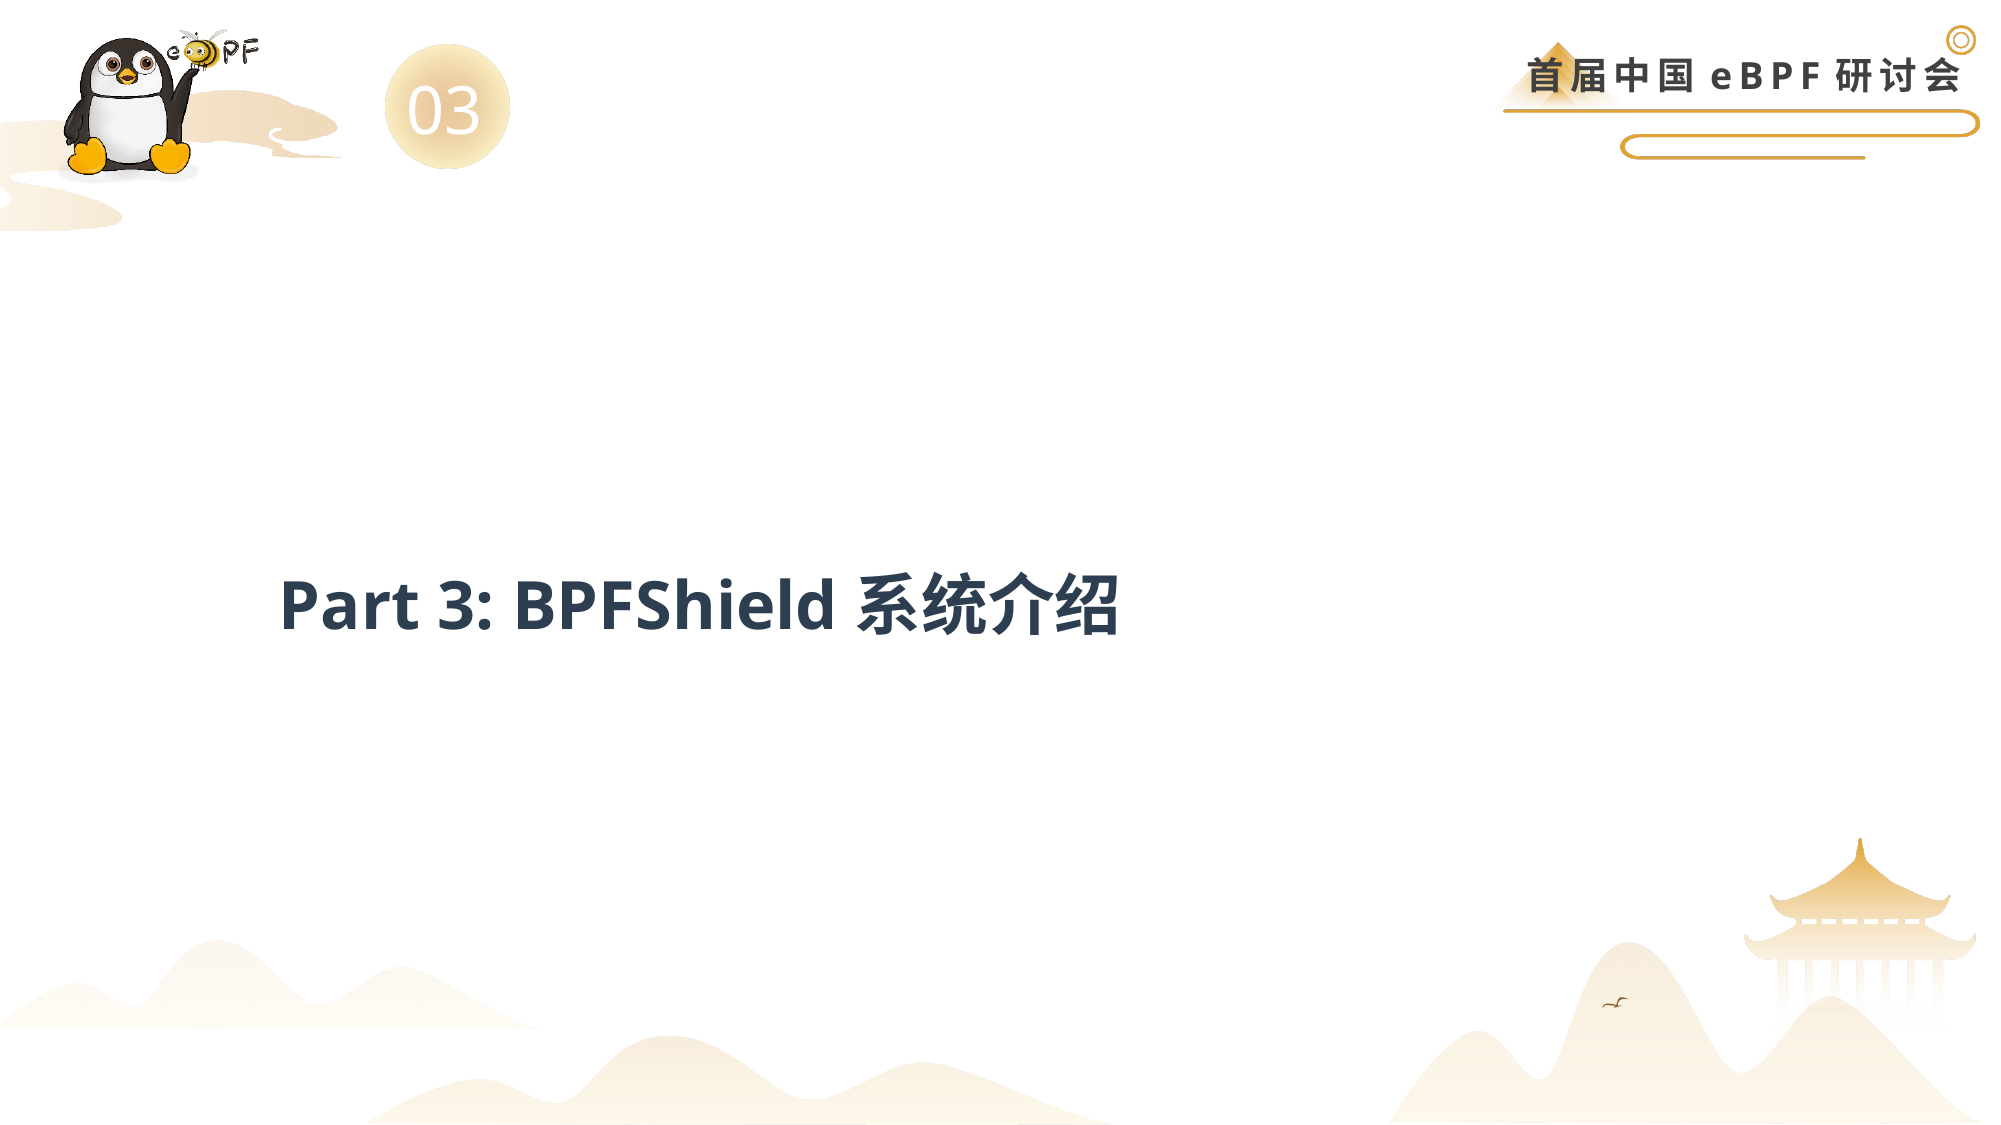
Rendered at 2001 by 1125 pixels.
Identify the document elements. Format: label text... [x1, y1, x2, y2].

picture [0, 0, 555, 268]
picture [1390, 838, 1980, 1124]
text_box 首届中国eBPF研讨会 [1629, 44, 1988, 105]
picture [1489, 42, 1980, 160]
picture [1946, 25, 1976, 55]
text_box Part 3: BPFShield系统介绍 [264, 535, 1875, 650]
picture [0, 940, 1113, 1125]
